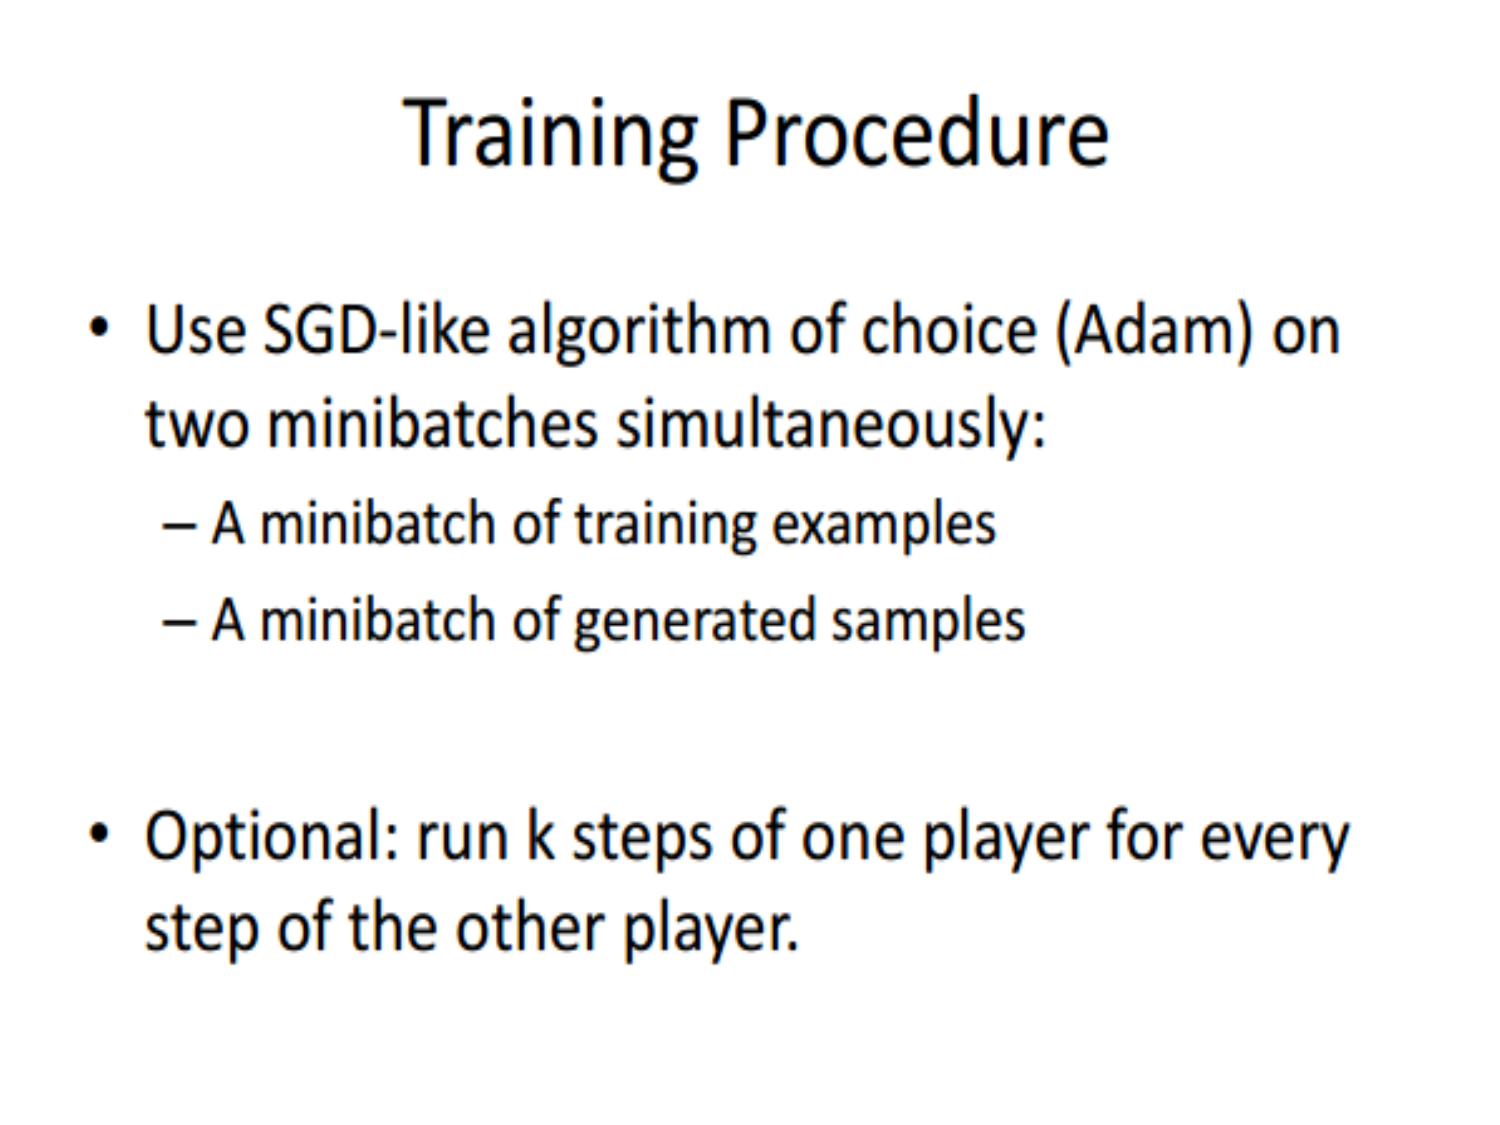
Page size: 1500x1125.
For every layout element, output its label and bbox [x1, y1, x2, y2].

picture [30, 77, 1475, 988]
